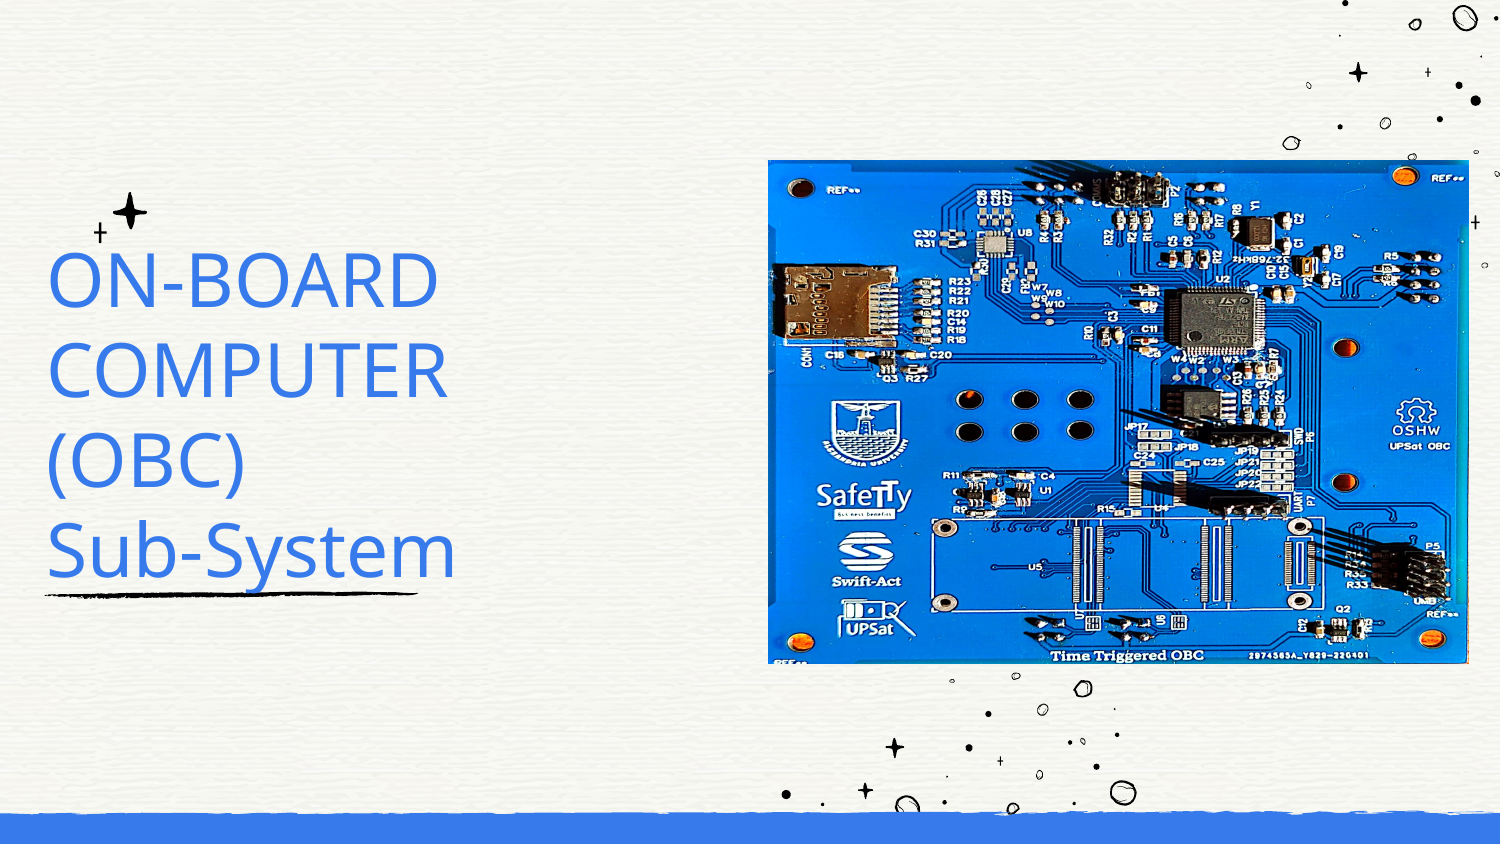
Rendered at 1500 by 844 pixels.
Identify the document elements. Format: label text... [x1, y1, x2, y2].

text_box [44, 591, 419, 599]
text_box [93, 191, 148, 244]
text_box [1000, 811, 1010, 815]
title ON-BOARD COMPUTER (OBC) Sub-System [31, 282, 507, 543]
picture [0, 0, 1500, 814]
picture [899, 798, 917, 811]
